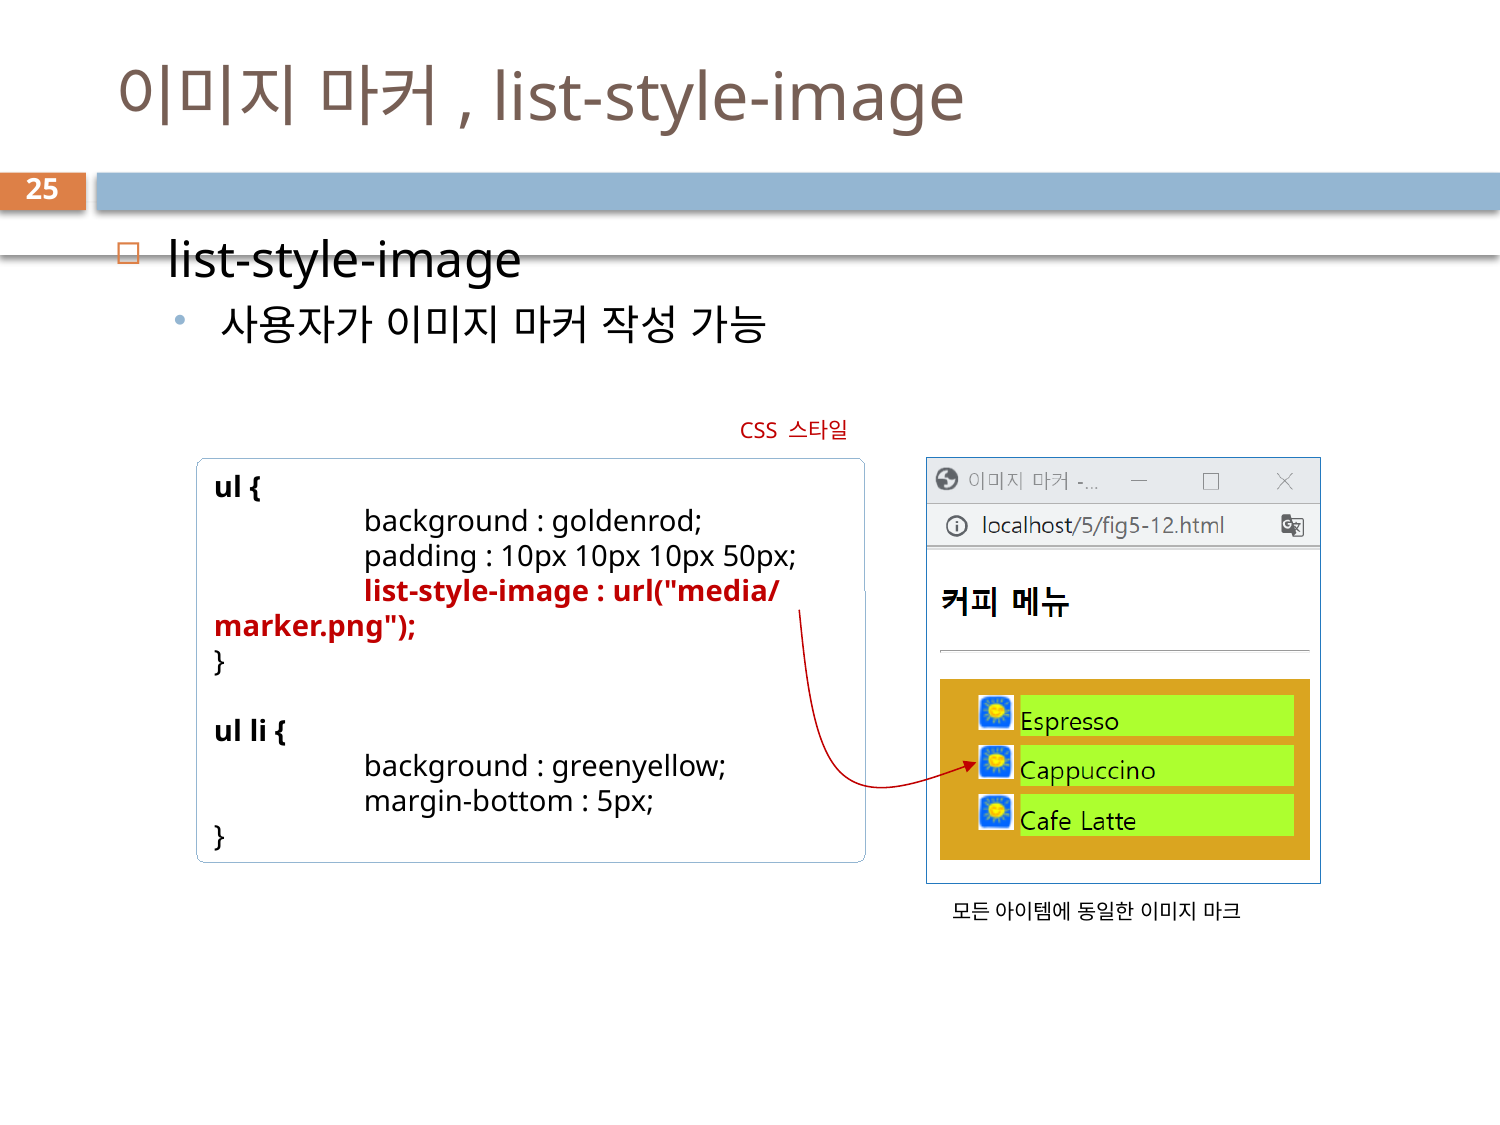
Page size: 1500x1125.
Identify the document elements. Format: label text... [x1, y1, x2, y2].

text_box [797, 609, 921, 790]
title 이미지 마커, list-style-image [100, 37, 1438, 149]
slide_number 25 [0, 170, 87, 211]
text_box CSS 스타일 [724, 408, 864, 450]
text_box 모든 아이템에 동일한 이미지 마크 [937, 894, 1304, 931]
text_box ul { background : goldenrod; padding : 10px 10px 10px 50px; list-style-image : url("media/marker.png"); } ul li { background : greenyellow; margin-bottom : 5px; } [196, 458, 866, 863]
picture [926, 457, 1321, 884]
list list-style-image 사용자가 이미지 마커 작성 가능 [100, 219, 1438, 1047]
